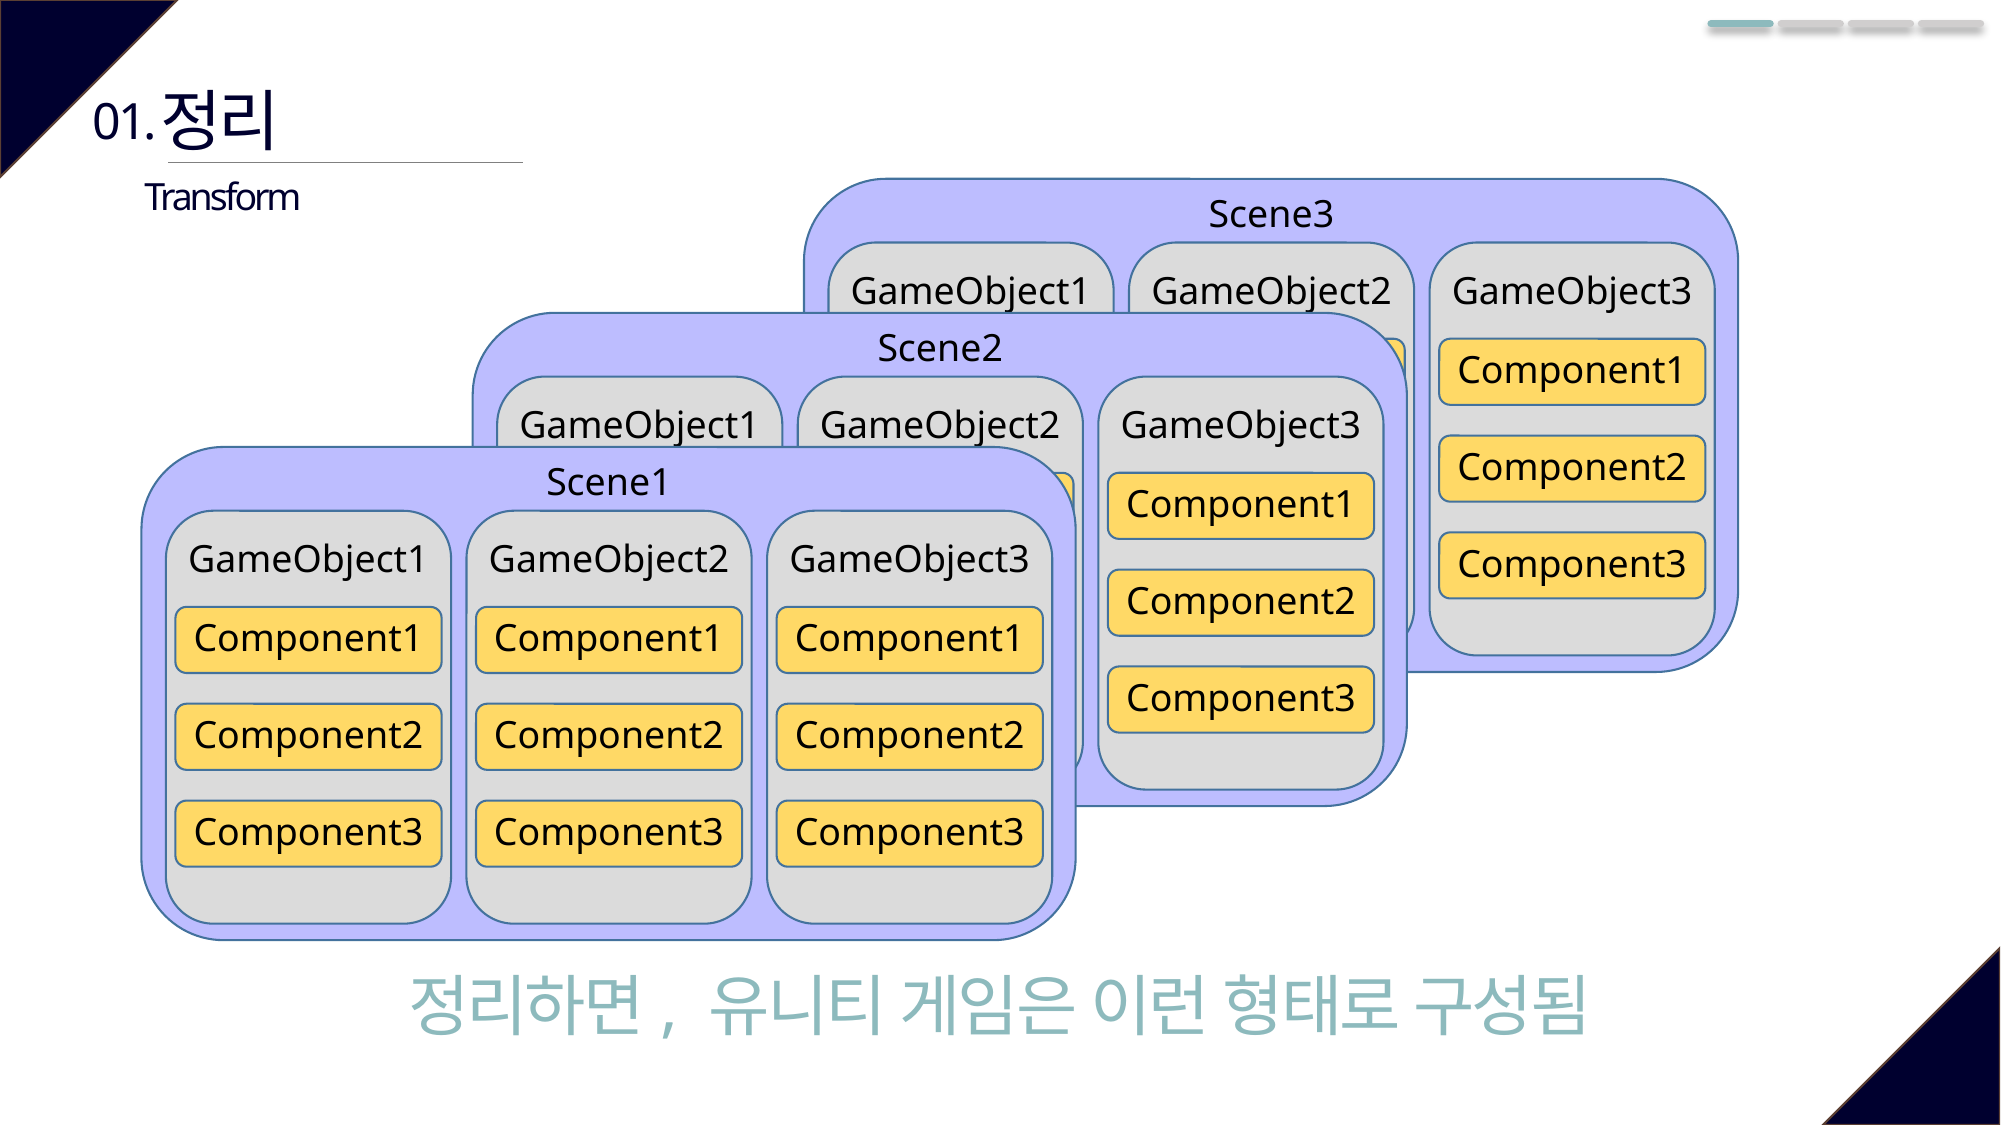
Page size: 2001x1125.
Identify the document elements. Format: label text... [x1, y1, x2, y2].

text_box Transform [129, 165, 317, 225]
text_box 정리 [145, 71, 295, 165]
text_box 정리하면, 유니티 게임은 이런 형태로 구성됨 [382, 956, 1618, 1052]
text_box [780, 178, 1763, 672]
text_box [118, 446, 1100, 941]
text_box 01. [78, 81, 172, 157]
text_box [449, 312, 1432, 807]
